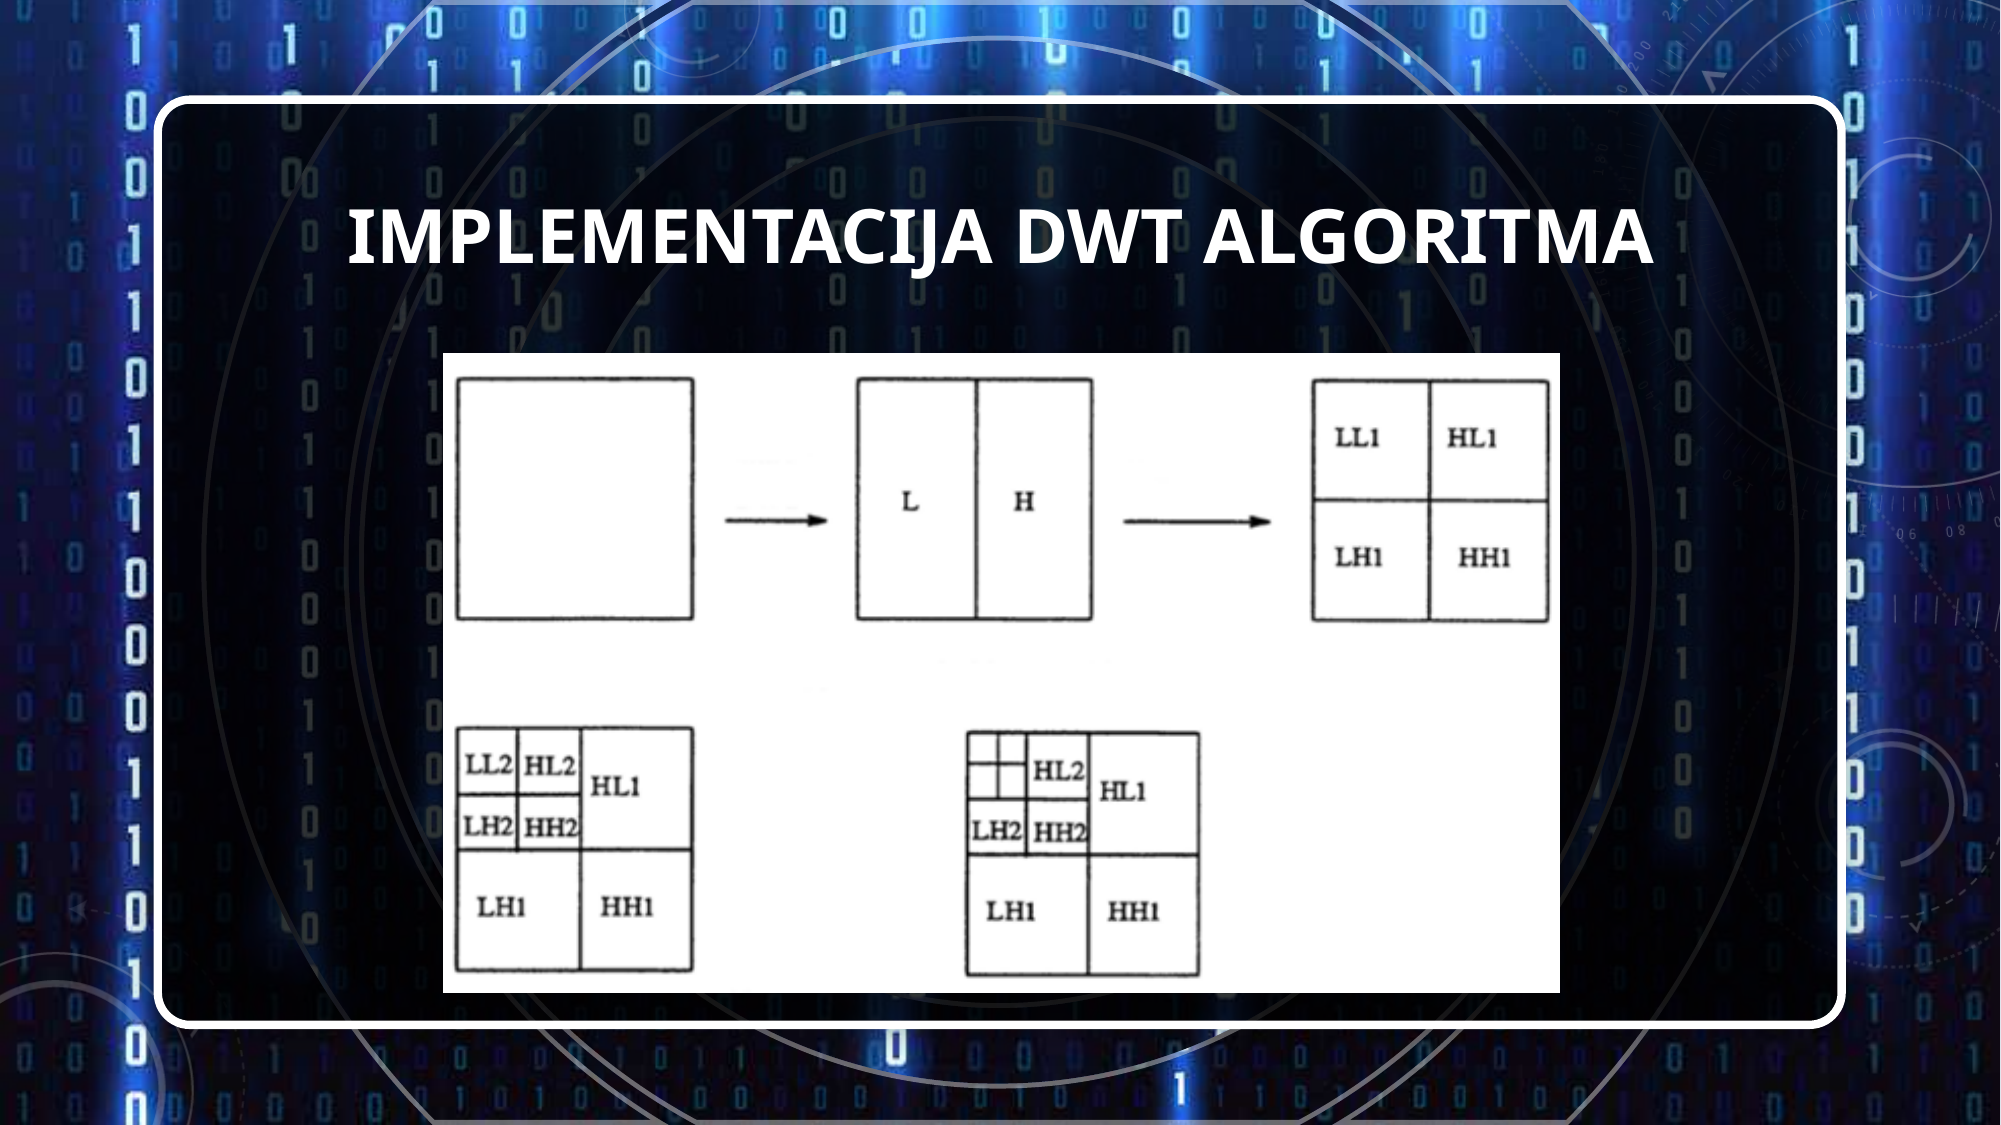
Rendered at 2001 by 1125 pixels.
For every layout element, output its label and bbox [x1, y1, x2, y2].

picture [0, 0, 2001, 1125]
list [443, 352, 1561, 993]
